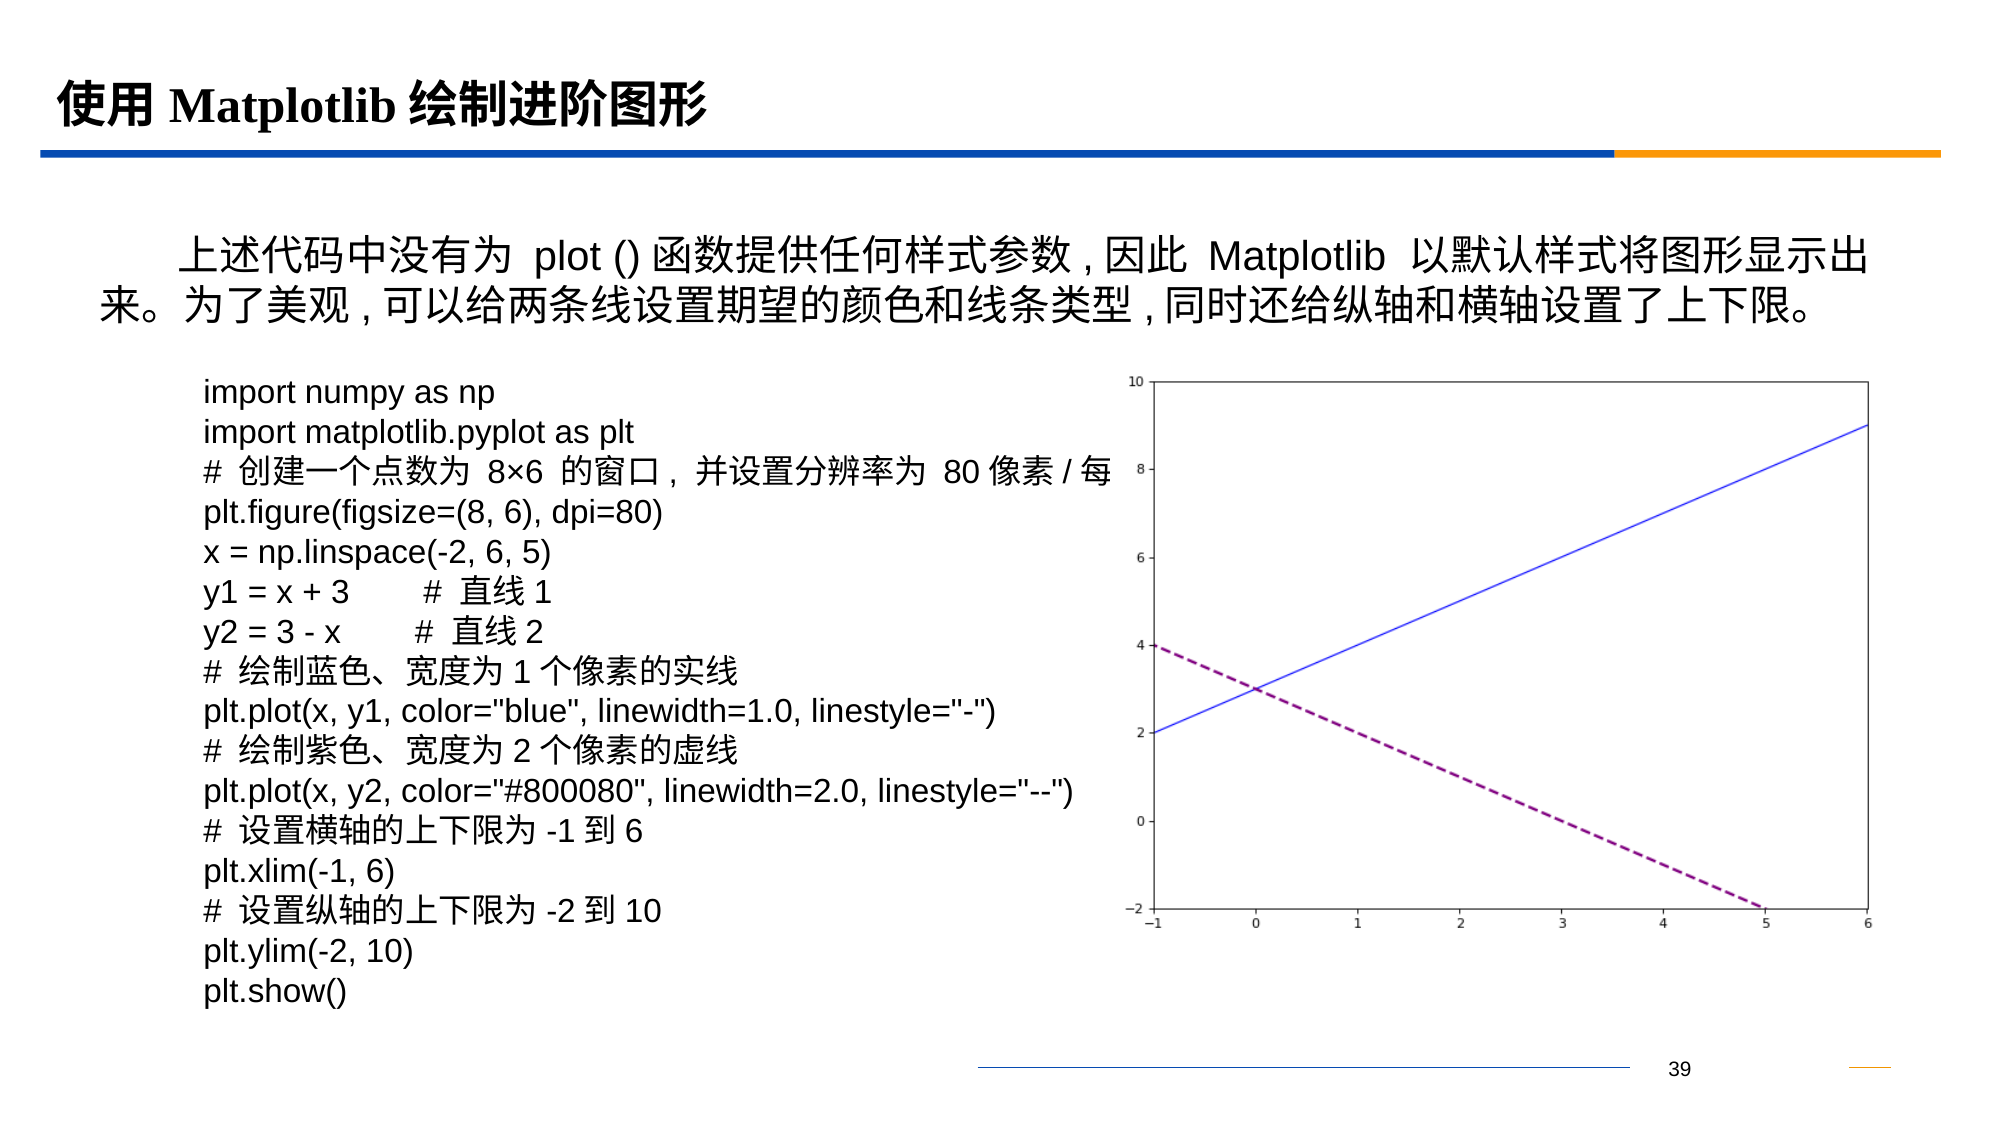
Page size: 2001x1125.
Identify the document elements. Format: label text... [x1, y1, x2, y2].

text_box 上述代码中没有为 plot ()函数提供任何样式参数,因此 Matplotlib 以默认样式将图形显示出来。为了美观,可以给两条线设置期望的颜色和线条类型,同时还给纵轴和横轴设置了上下限。 [85, 221, 1886, 337]
text_box import numpy as np import matplotlib.pyplot as plt # 创建一个点数为 8×6 的窗口, 并设置分辨率为 80像素/每英寸 plt.figure(figsize=(8, 6), dpi=80) x = np.linspace(-2, 6, 5) y1 = x + 3 # 直线1 y2 = 3 - x # 直线2 # 绘制蓝色、宽度为1个像素的实线 plt.plot(x, y1, color="blue", linewidth=1.0, linestyle="-") # 绘制紫色、宽度为2个像素的虚线 plt.plot(x, y2, color="#800080", linewidth=2.0, linestyle="--") # 设置横轴的上下限为-1到6 plt.xlim(-1, 6) # 设置纵轴的上下限为-2到10 plt.ylim(-2, 10) plt.show() [188, 362, 1432, 1017]
picture [1110, 362, 1886, 945]
title 使用Matplotlib绘制进阶图形 [41, 58, 1842, 146]
